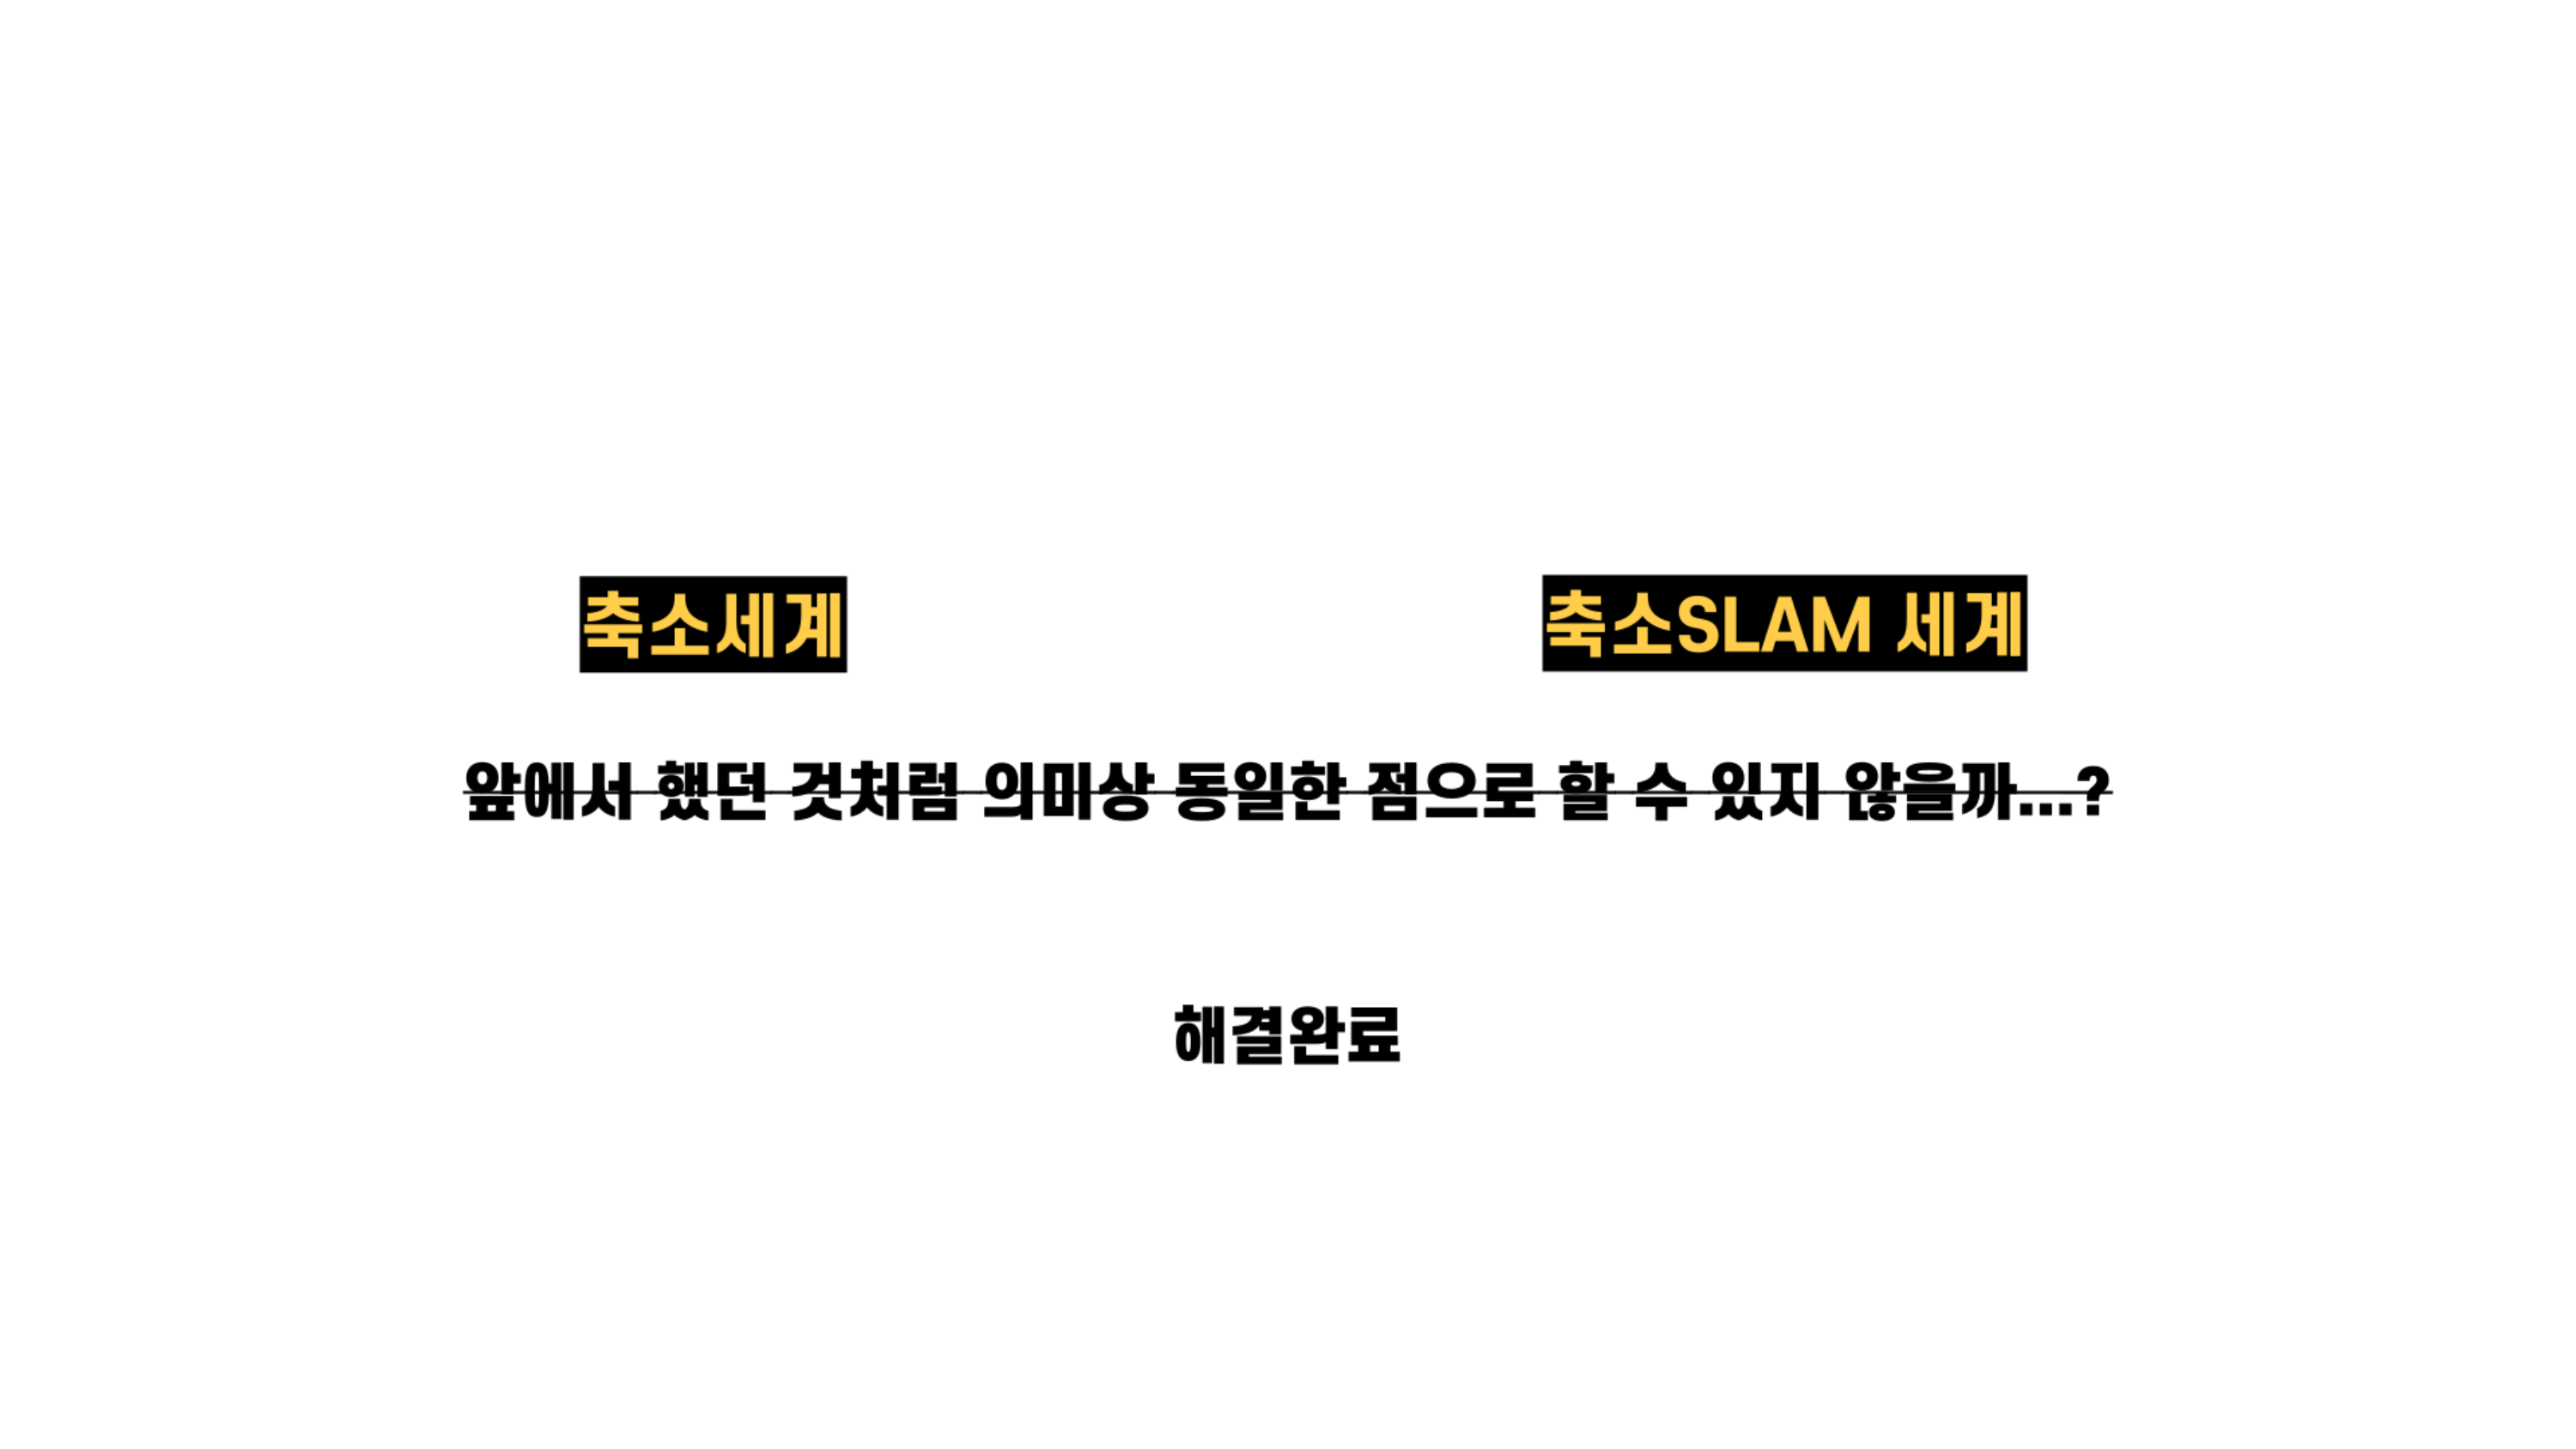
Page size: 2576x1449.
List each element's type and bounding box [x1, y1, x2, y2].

picture [422, 540, 2184, 1124]
